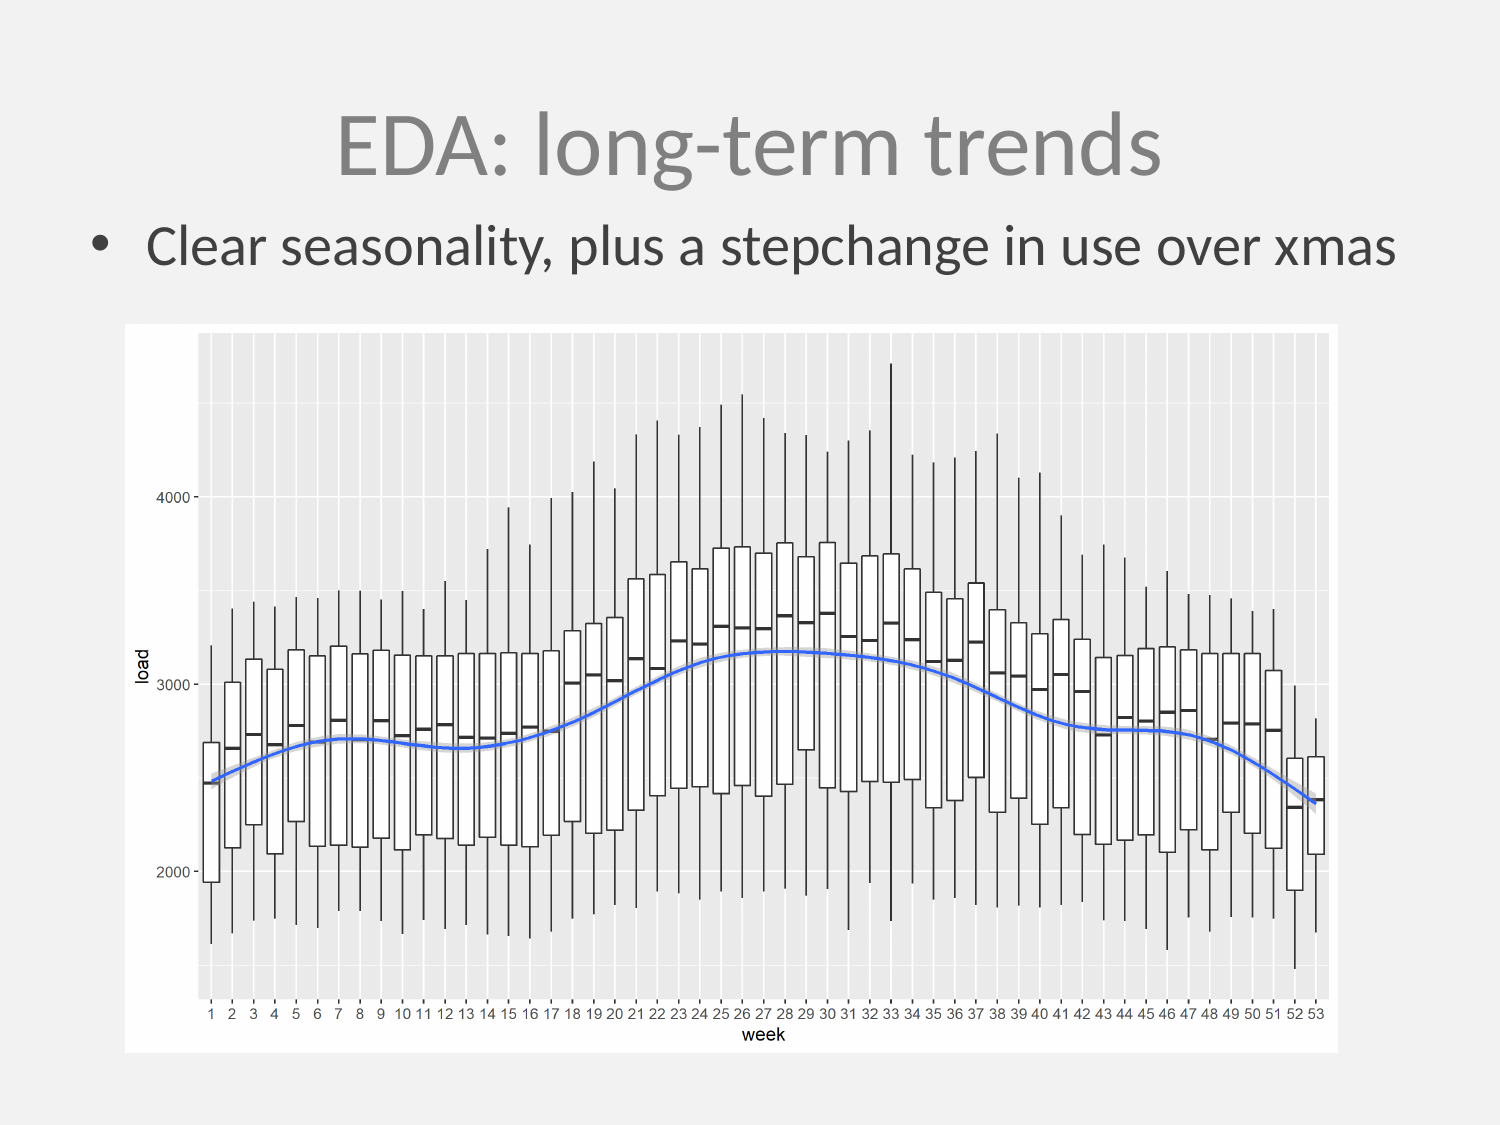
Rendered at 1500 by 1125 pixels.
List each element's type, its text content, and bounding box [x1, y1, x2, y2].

title EDA: long-term trends [75, 45, 1425, 199]
picture [124, 324, 1338, 1053]
text_box Clear seasonality, plus a stepchange in use over xmas [74, 199, 1425, 943]
